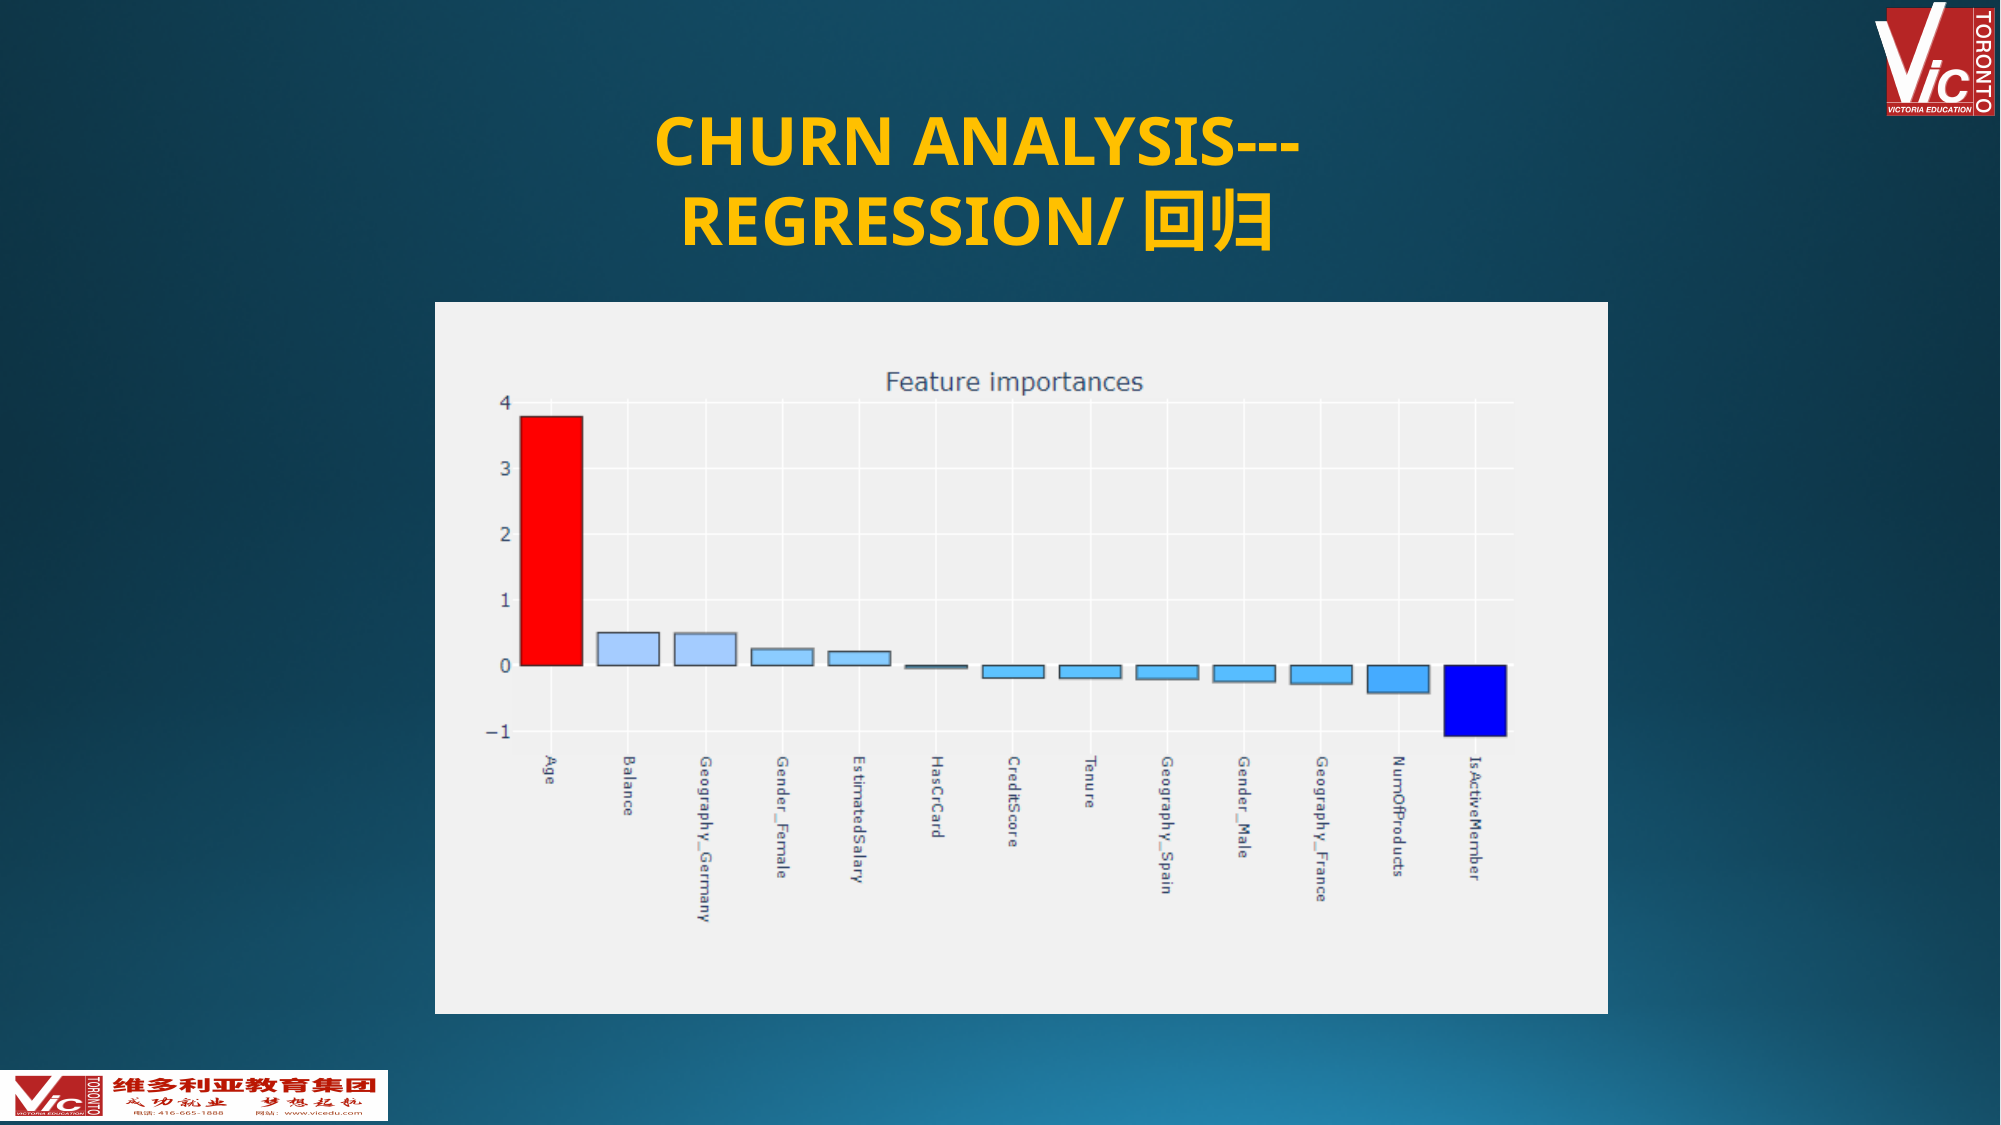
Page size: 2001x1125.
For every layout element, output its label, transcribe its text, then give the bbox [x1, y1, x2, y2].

text_box CHURN ANALYSIS---REGRESSION/回归 [414, 1, 1540, 326]
picture [0, 0, 2001, 1125]
